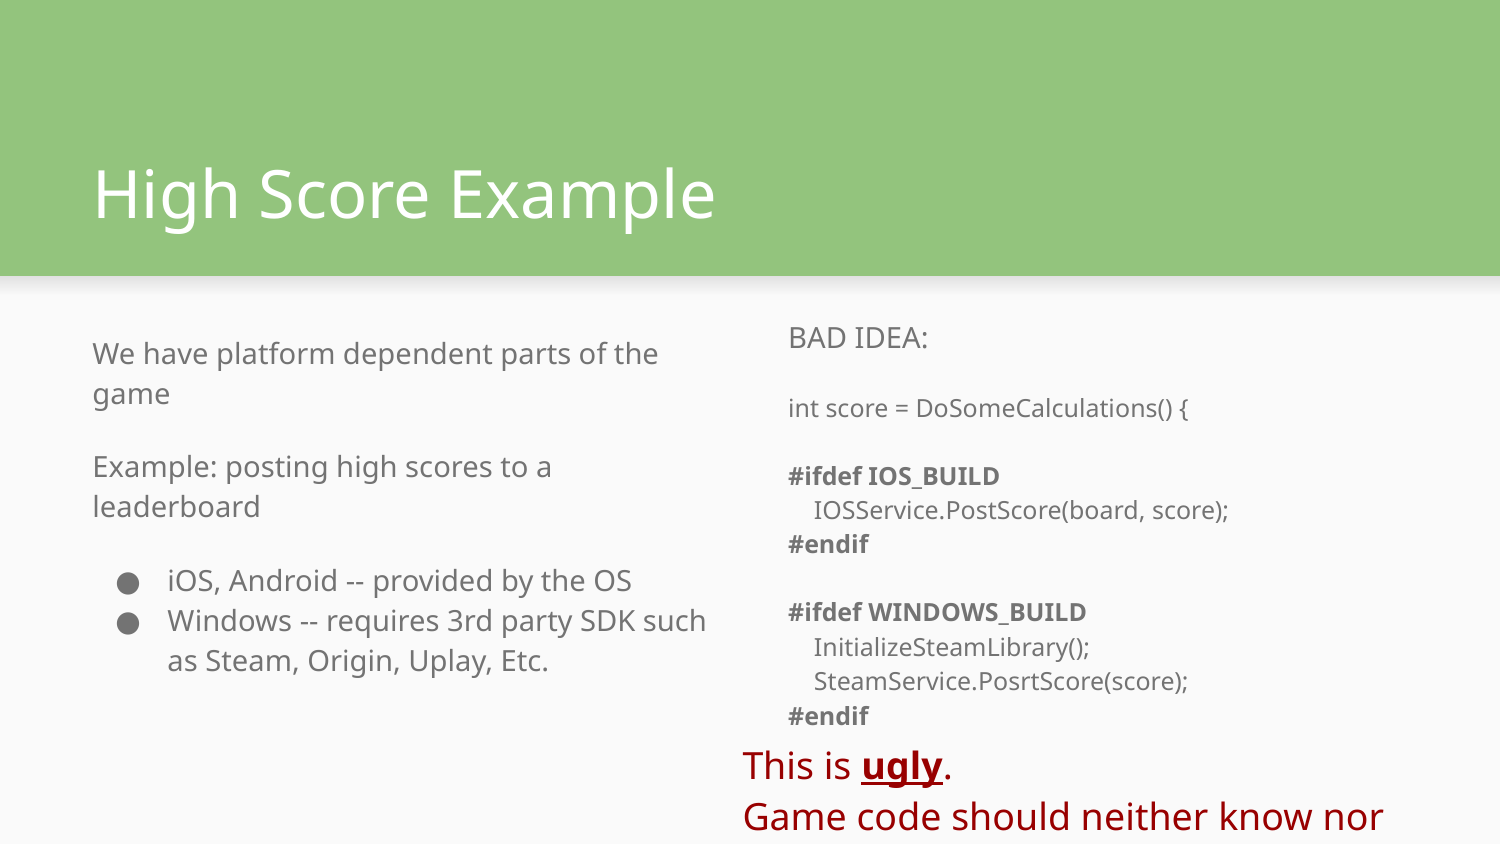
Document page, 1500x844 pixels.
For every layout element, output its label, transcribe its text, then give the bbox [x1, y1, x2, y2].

text_box This is ugly. Game code should neither know nor care. [727, 719, 1475, 794]
title High Score Example [77, 121, 1427, 248]
list We have platform dependent parts of the game Example: posting high scores to a leaderboard iOS, Android -- provided by the OS Windows -- requires 3rd party SDK such as Steam, Origin, Uplay, Etc. [77, 314, 734, 760]
list BAD IDEA: int score = DoSomeCalculations() { #ifdef IOS_BUILD IOSService.PostScore(board, score); #endif #ifdef WINDOWS_BUILD InitializeSteamLibrary(); SteamService.PosrtScore(score); #endif [773, 299, 1430, 719]
